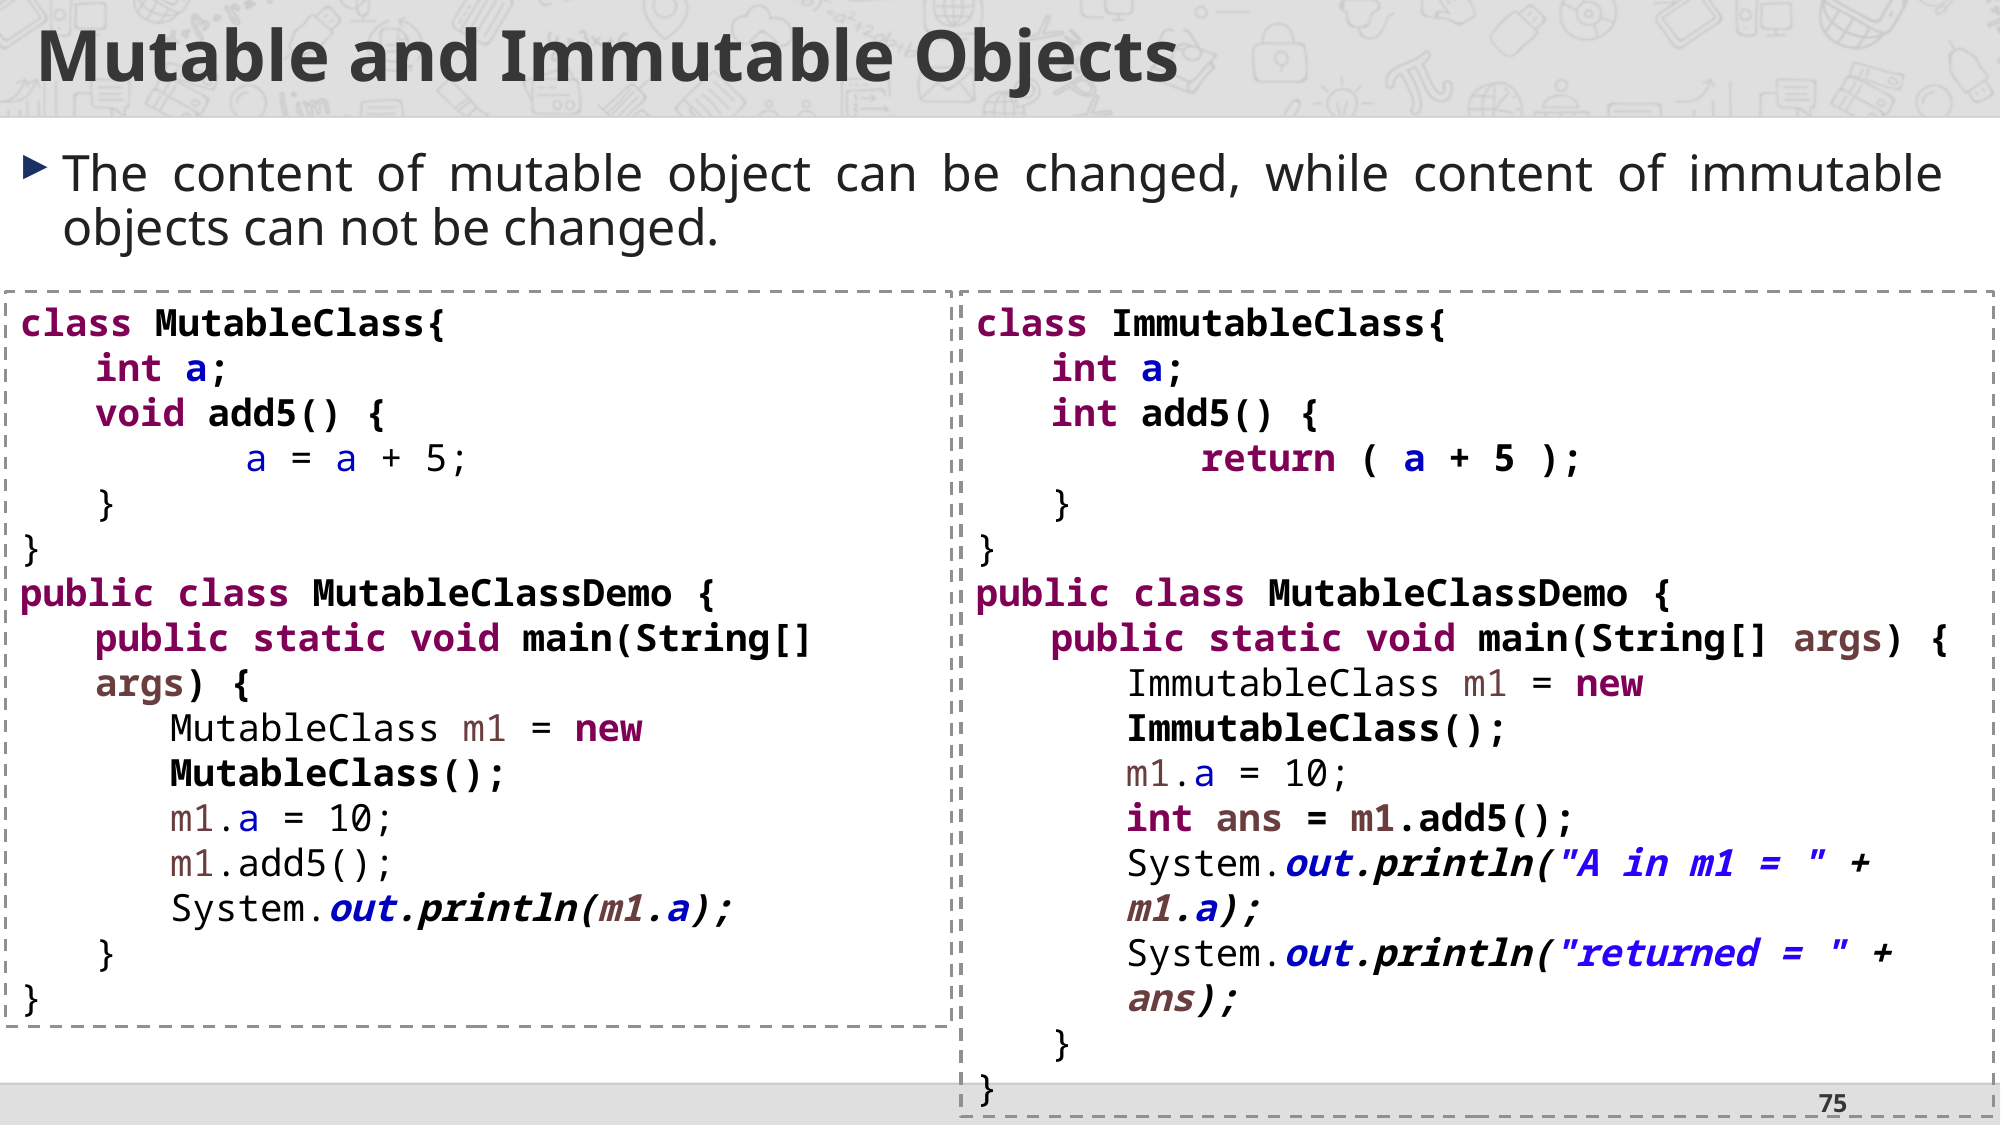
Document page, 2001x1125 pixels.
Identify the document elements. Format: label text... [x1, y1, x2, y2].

list The content of mutable object can be changed, while content of immutable objects can not be changed. [3, 141, 1961, 1059]
title Mutable and Immutable Objects [0, 0, 2000, 117]
text_box class ImmutableClass{ int a; int add5() { return ( a + 5 ); } } public class MutableClassDemo { public static void main(String[] args) { ImmutableClass m1 = new ImmutableClass(); m1.a = 10; int ans = m1.add5(); System.out.println("A in m1 = " + m1.a); System.out.println("returned = " + ans); } } [961, 291, 1994, 1117]
text_box class MutableClass{ int a; void add5() { a = a + 5; } } public class MutableClassDemo { public static void main(String[] args) { MutableClass m1 = new MutableClass(); m1.a = 10; m1.add5(); System.out.println(m1.a); } } [5, 291, 952, 1027]
